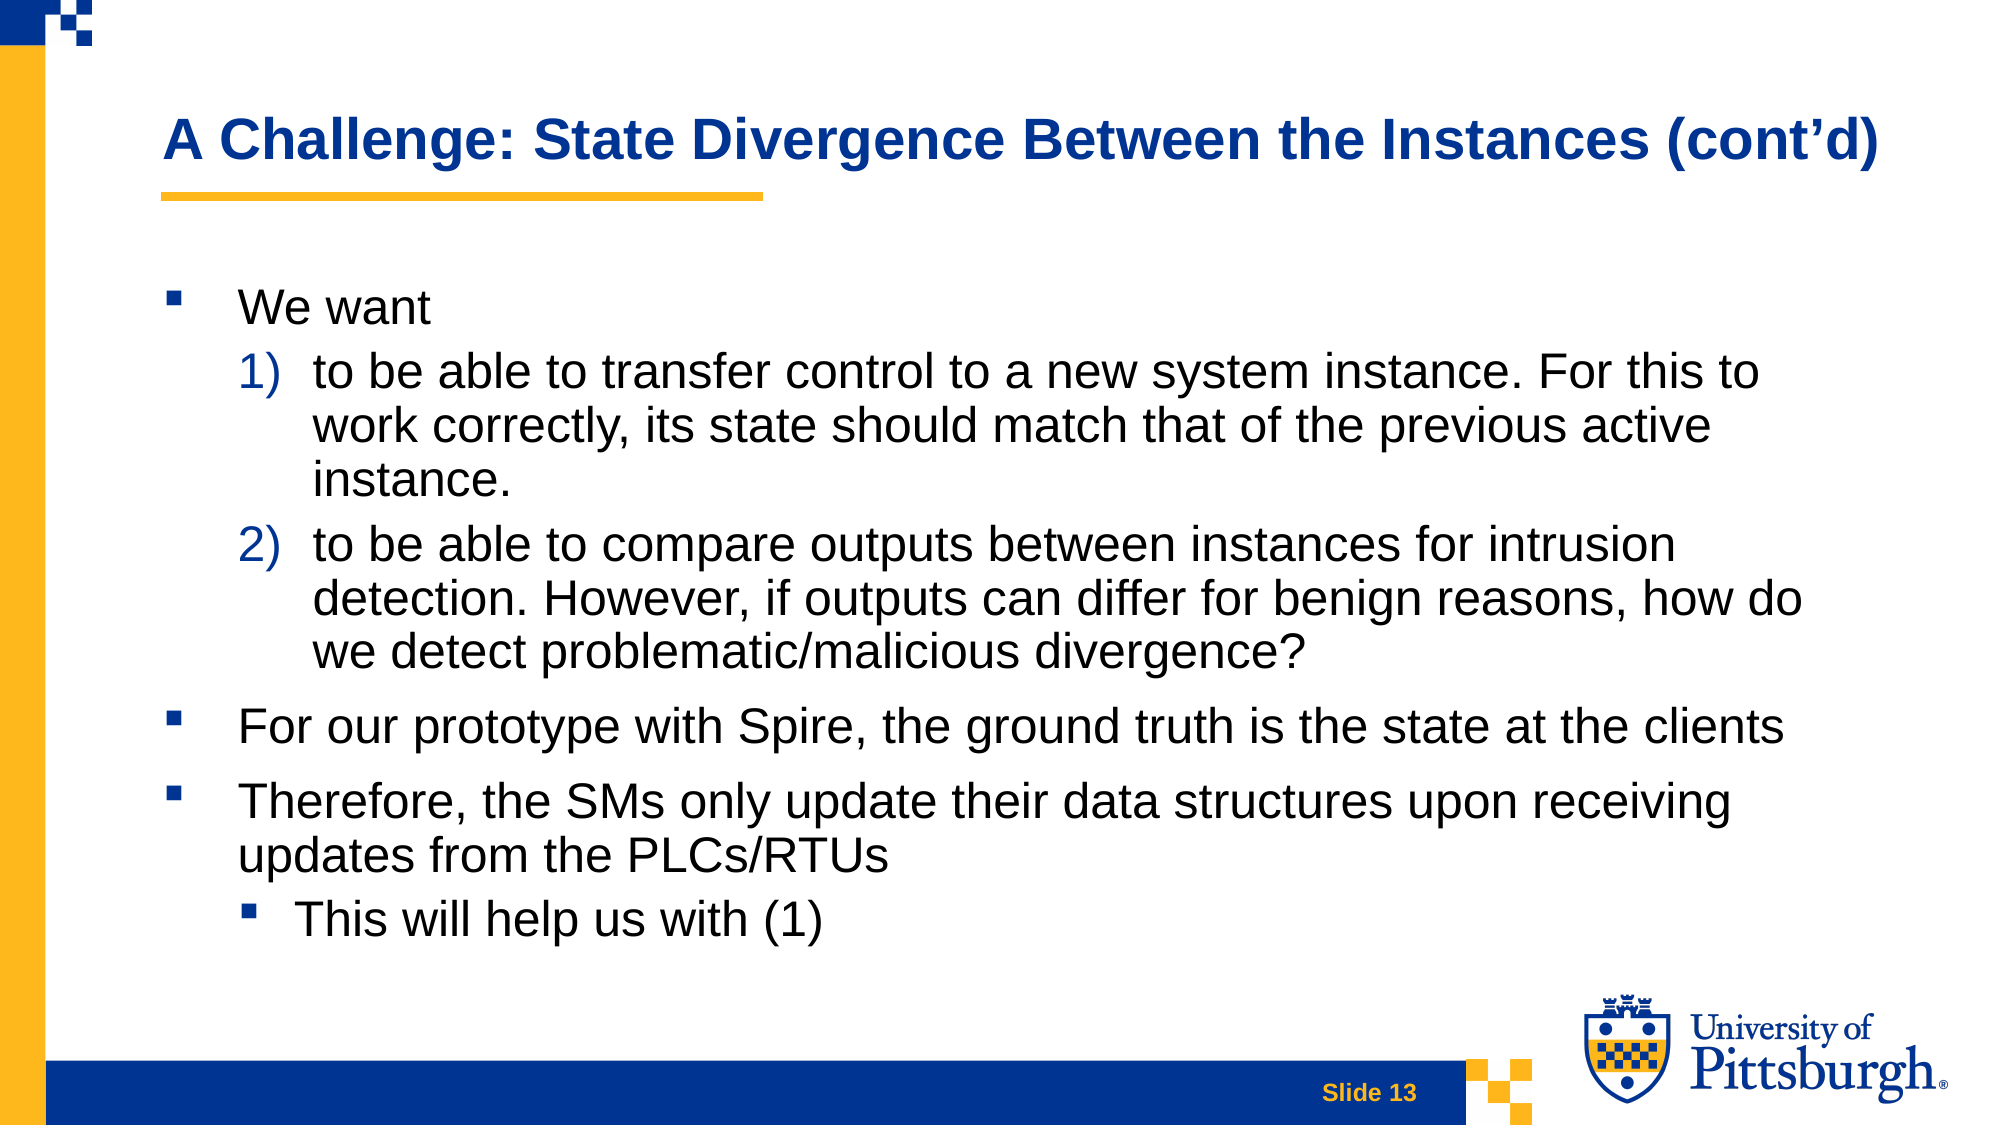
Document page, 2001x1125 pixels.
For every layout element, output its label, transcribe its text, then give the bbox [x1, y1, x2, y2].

picture [1577, 991, 1955, 1109]
picture [1466, 1059, 1532, 1125]
slide_number Slide 13 [982, 1061, 1433, 1122]
text_box We want to be able to transfer control to a new system instance. For this to work correctly, its state should match that of the previous active instance. to be able to compare outputs between instances for intrusion detection. However, if outputs can differ for benign reasons, how do we detect problematic/malicious divergence? For our prototype with Spire, the ground truth is the state at the clients Therefore, the SMs only update their data structures upon receiving updates from the PLCs/RTUs This will help us with (1) [162, 273, 1836, 1024]
picture [46, 0, 92, 46]
list A Challenge: State Divergence Between the Instances (cont’d) [162, 101, 1928, 219]
